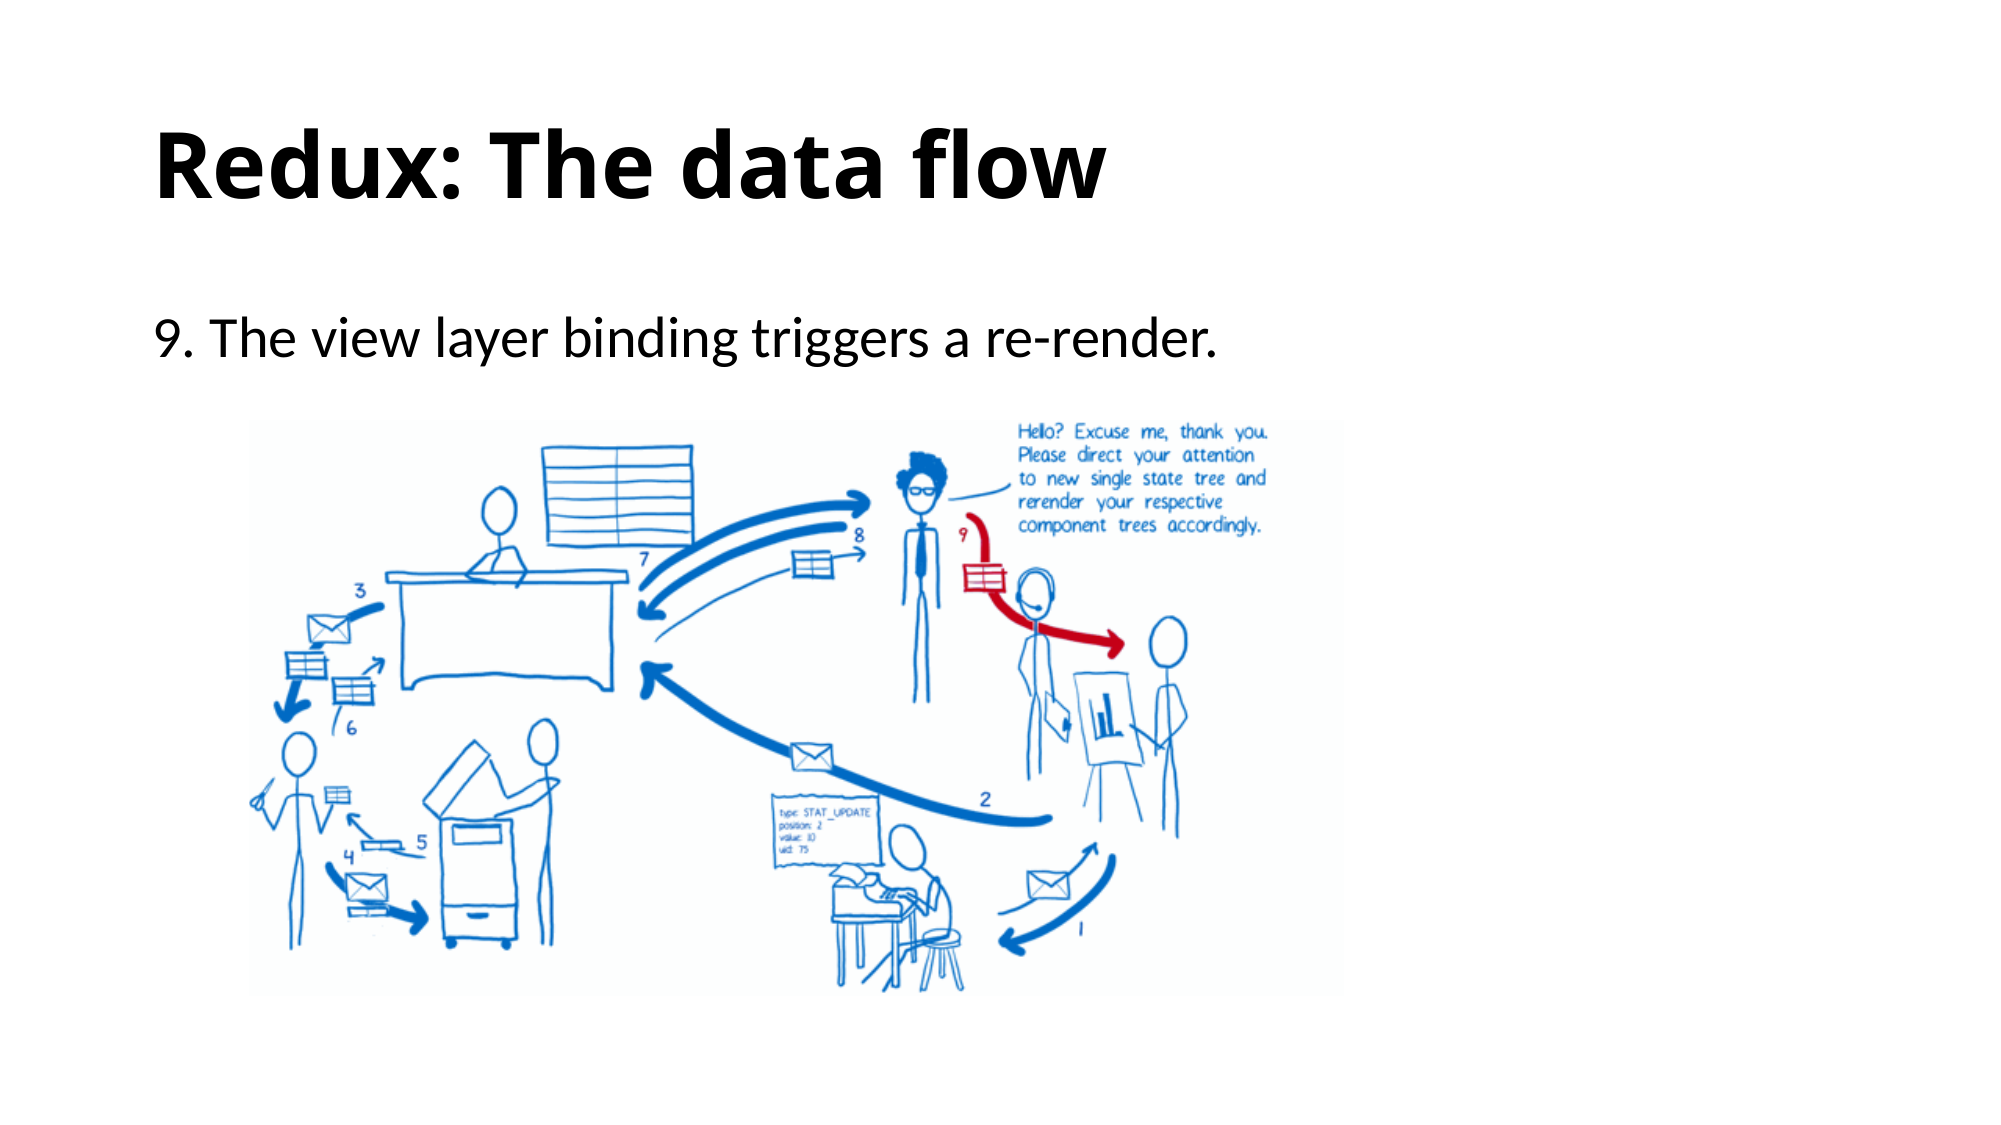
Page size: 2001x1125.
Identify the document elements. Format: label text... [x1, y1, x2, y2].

list 9. The view layer binding triggers a re-render. [137, 299, 1863, 1014]
title Redux: The data flow [137, 59, 1863, 278]
picture [249, 420, 1344, 996]
